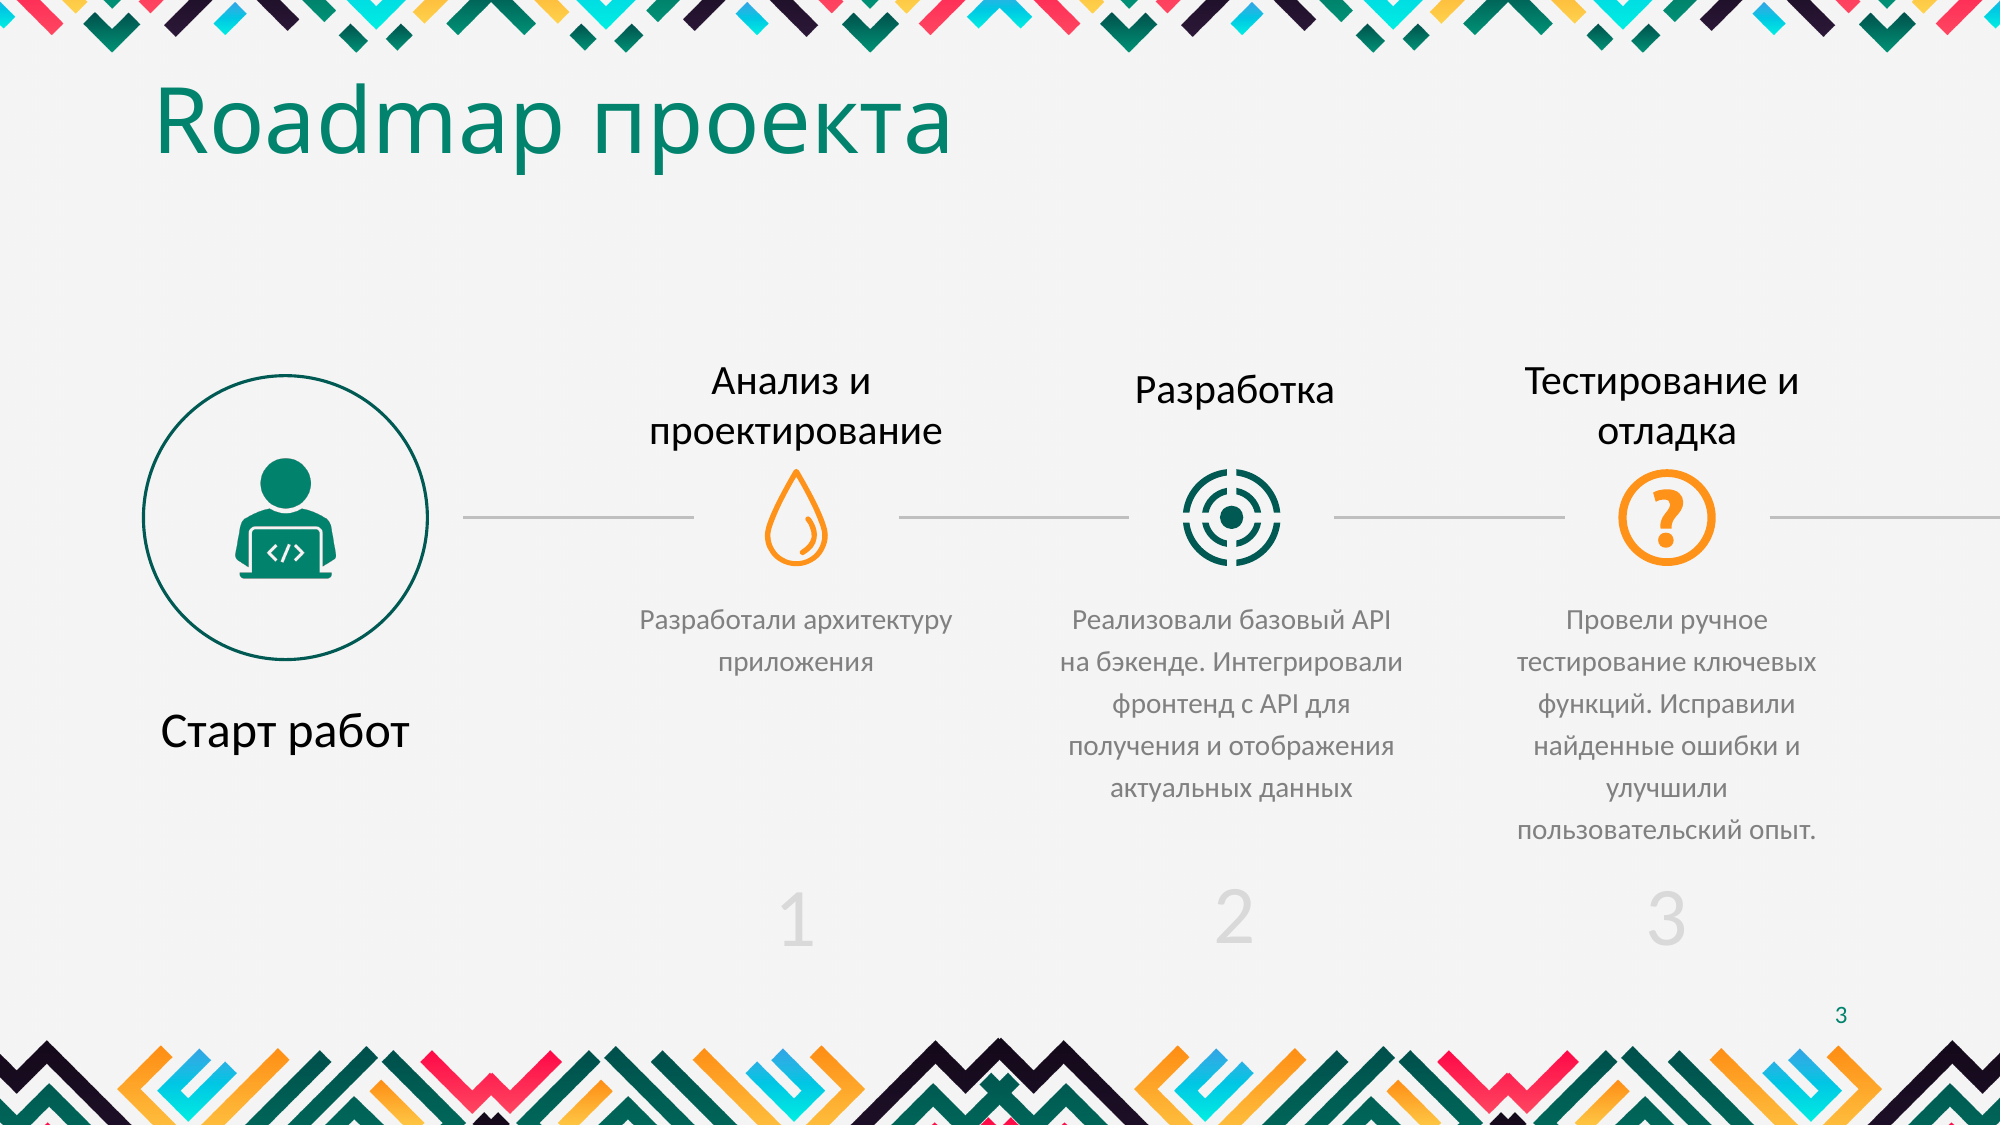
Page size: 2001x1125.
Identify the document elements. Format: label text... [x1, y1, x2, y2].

picture [0, 0, 2000, 1125]
text_box 2 [1199, 852, 1272, 968]
text_box 1 [760, 855, 833, 971]
slide_number 3 [1412, 983, 1863, 1044]
text_box Реализовали базовый API на бэкенде. Интегрировали фронтенд с API для получения и отображения актуальных данных [1042, 586, 1421, 811]
text_box Провели ручное тестирование ключевых функций. Исправили найденные ошибки и улучшили пользовательский опыт. [1477, 586, 1857, 853]
text_box [142, 374, 429, 661]
text_box Анализ и проектирование [634, 345, 958, 461]
text_box Разработали архитектуру приложения [606, 586, 986, 685]
text_box 3 [1631, 854, 1703, 970]
text_box Старт работ [146, 690, 425, 765]
text_box Тестирование и отладка [1509, 345, 1825, 461]
title Roadmap проекта [137, 59, 1863, 188]
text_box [463, 468, 2000, 567]
text_box Разработка [1120, 354, 1351, 420]
